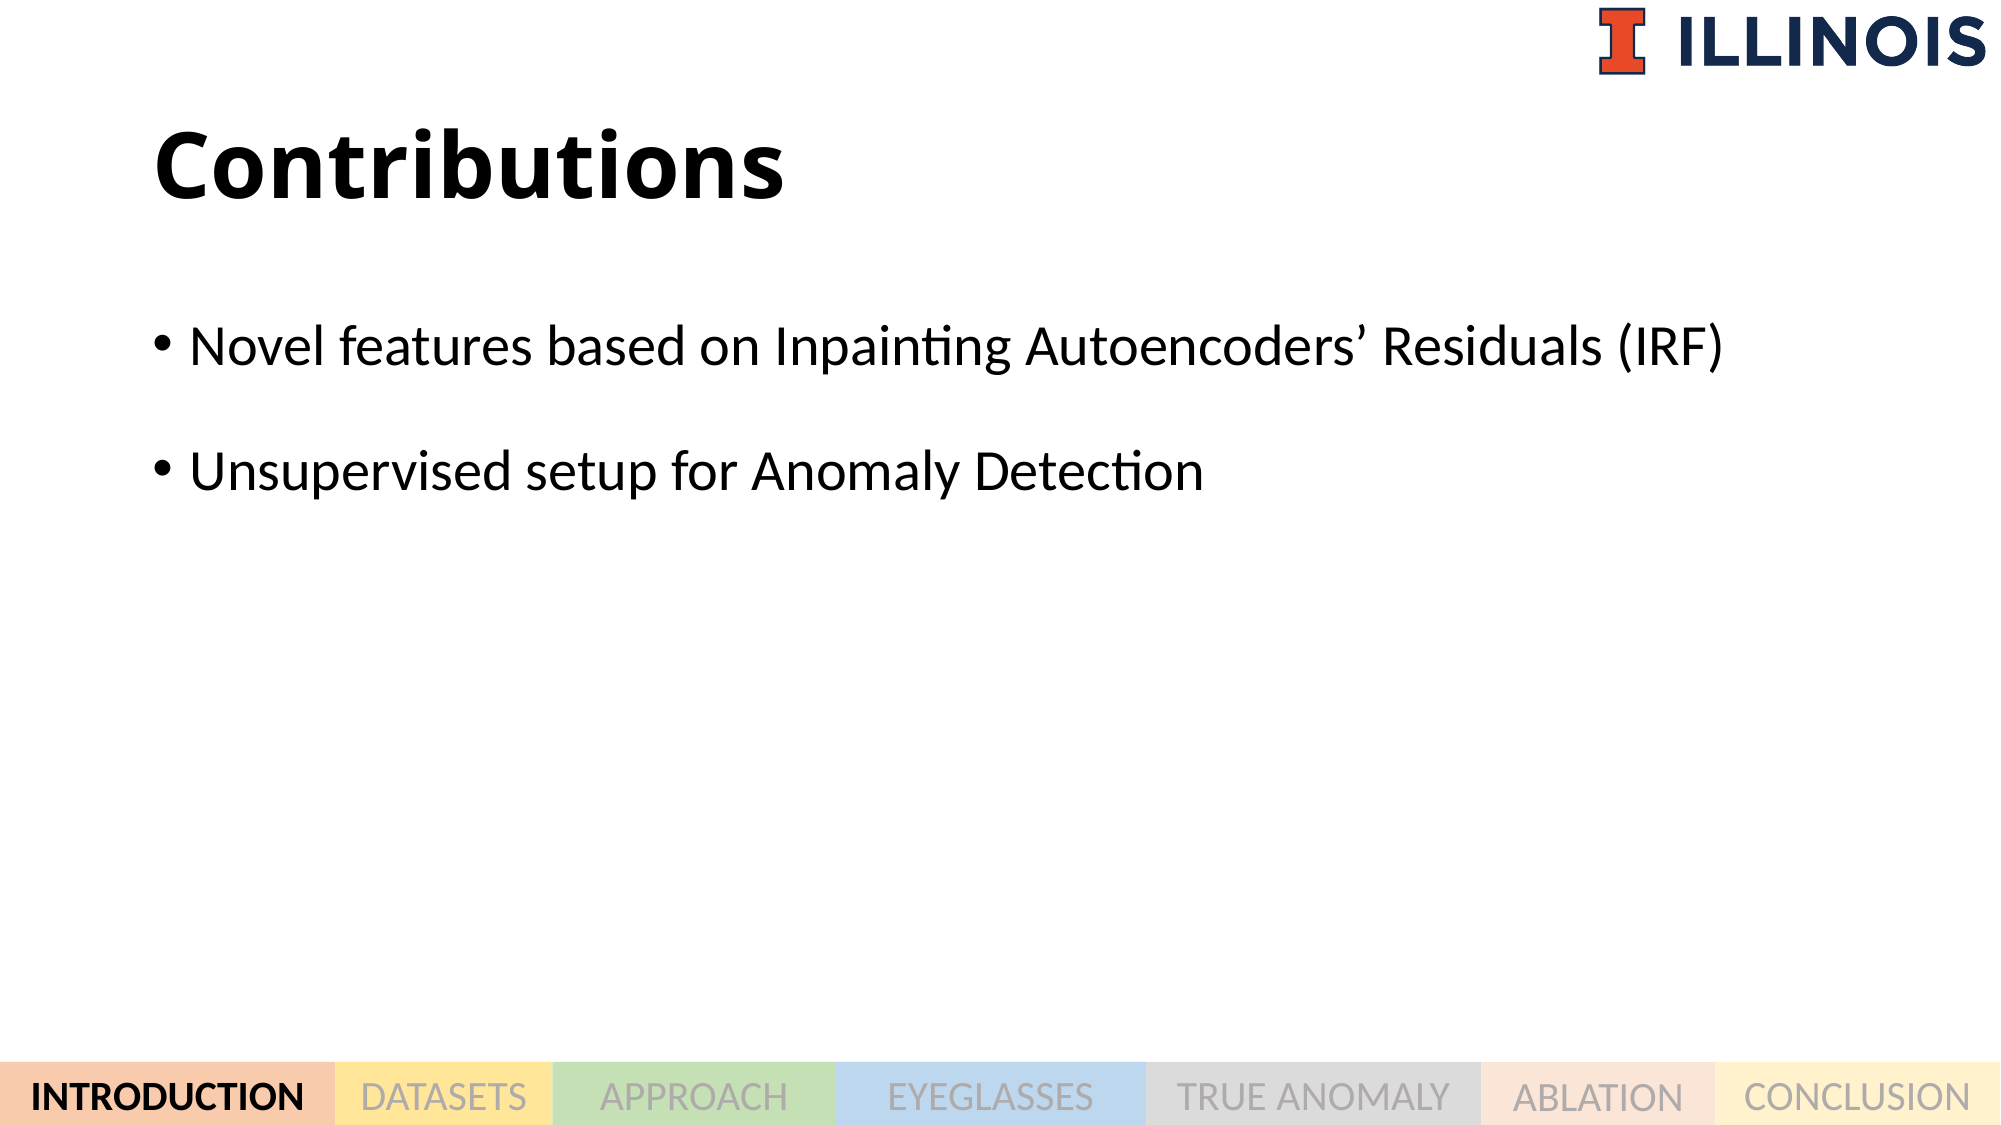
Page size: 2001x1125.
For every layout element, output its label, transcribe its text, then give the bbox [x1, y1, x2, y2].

text_box CONCLUSION [1715, 1061, 2000, 1125]
text_box DATASETS [335, 1061, 552, 1125]
list Novel features based on Inpainting Autoencoders’ Residuals (IRF) Unsupervised setup for Anomaly Detection [137, 299, 1863, 1014]
title Contributions [137, 59, 1863, 278]
text_box EYEGLASSES [835, 1061, 1145, 1125]
picture [1599, 7, 1986, 75]
text_box APPROACH [552, 1061, 835, 1125]
text_box TRUE ANOMALY [1145, 1061, 1482, 1125]
text_box INTRODUCTION [0, 1061, 335, 1125]
text_box ABLATION [1481, 1062, 1715, 1125]
